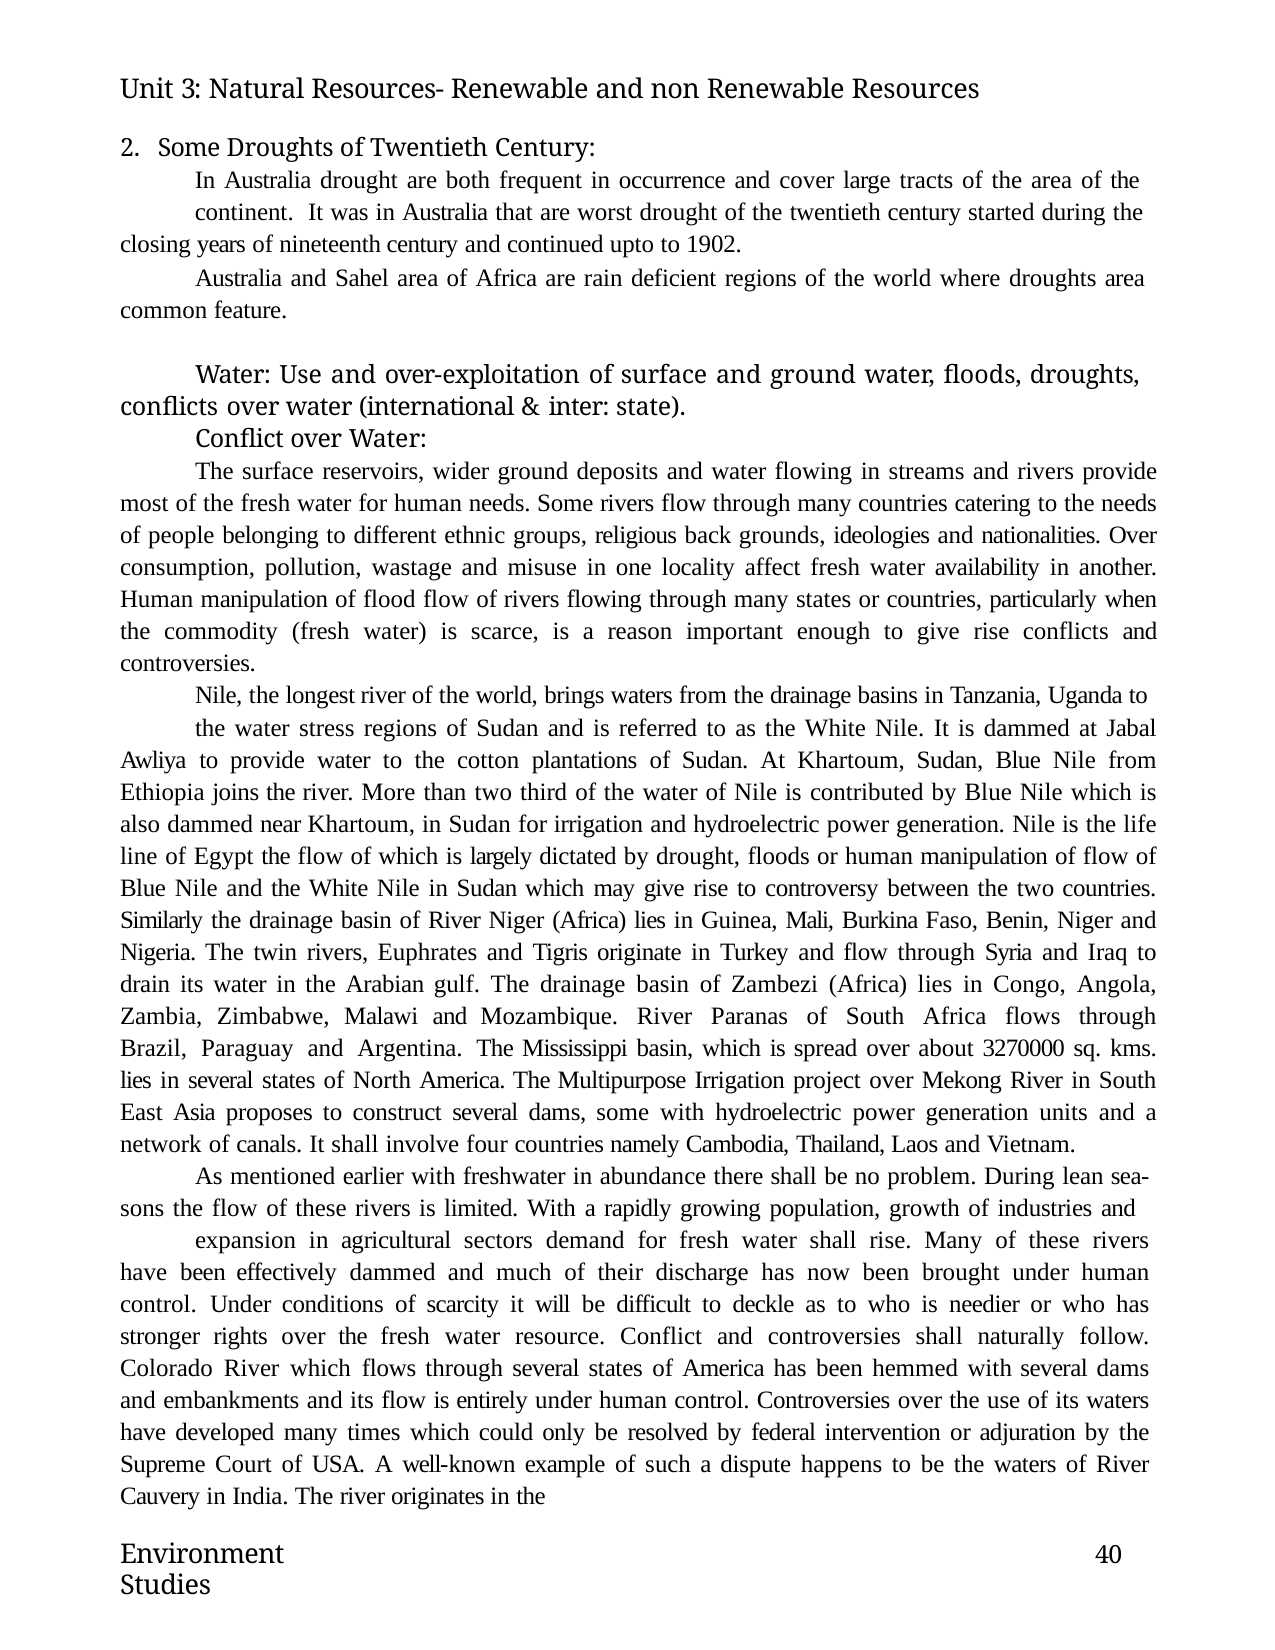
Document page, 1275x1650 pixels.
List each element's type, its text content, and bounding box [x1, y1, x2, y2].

text_box Unit 3: Natural Resources- Renewable and non Renewable Resources 2. Some Droughts of Twentieth Century: In Australia drought are both frequent in occurrence and cover large tracts of the area of the continent. It was in Australia that are worst drought of the twentieth century started during the closing years of nineteenth century and continued upto to 1902. Australia and Sahel area of Africa are rain deficient regions of the world where droughts area common feature. Water: Use and over-exploitation of surface and ground water, floods, droughts, conflicts over water (international & inter: state). Conflict over Water: The surface reservoirs, wider ground deposits and water flowing in streams and rivers provide most of the fresh water for human needs. Some rivers flow through many countries catering to the needs of people belonging to different ethnic groups, religious back grounds, ideologies and nationalities. Over consumption, pollution, wastage and misuse in one locality affect fresh water availability in another. Human manipulation of flood flow of rivers flowing through many states or countries, particularly when the commodity (fresh water) is scarce, is a reason important enough to give rise conflicts and controversies. Nile, the longest river of the world, brings waters from the drainage basins in Tanzania, Uganda to the water stress regions of Sudan and is referred to as the White Nile. It is dammed at Jabal Awliya to provide water to the cotton plantations of Sudan. At Khartoum, Sudan, Blue Nile from Ethiopia joins the river. More than two third of the water of Nile is contributed by Blue Nile which is also dammed near Khartoum, in Sudan for irrigation and hydroelectric power generation. Nile is the life line of Egypt the flow of which is largely dictated by drought, floods or human manipulation of flow of Blue Nile and the White Nile in Sudan which may give rise to controversy between the two countries. Similarly the drainage basin of River Niger (Africa) lies in Guinea, Mali, Burkina Faso, Benin, Niger and Nigeria. The twin rivers, Euphrates and Tigris originate in Turkey and flow through Syria and Iraq to drain its water in the Arabian gulf. The drainage basin of Zambezi (Africa) lies in Congo, Angola, Zambia, Zimbabwe, Malawi and Mozambique. River Paranas of South Africa flows through Brazil, Paraguay and Argentina. The Mississippi basin, which is spread over about 3270000 sq. kms. lies in several states of North America. The Multipurpose Irrigation project over Mekong River in South East Asia proposes to construct several dams, some with hydroelectric power generation units and a network of canals. It shall involve four countries namely Cambodia, Thailand, Laos and Vietnam. As mentioned earlier with freshwater in abundance there shall be no problem. During lean sea- sons the flow of these rivers is limited. With a rapidly growing population, growth of industries and expansion in agricultural sectors demand for fresh water shall rise. Many of these rivers have been effectively dammed and much of their discharge has now been brought under human control. Under conditions of scarcity it will be difficult to deckle as to who is needier or who has stronger rights over the fresh water resource. Conflict and controversies shall naturally follow. Colorado River which flows through several states of America has been hemmed with several dams and embankments and its flow is entirely under human control. Controversies over the use of its waters have developed many times which could only be resolved by federal intervention or adjuration by the Supreme Court of USA. A well-known example of such a dispute happens to be the waters of River Cauvery in India. The river originates in the [117, 69, 1158, 1510]
slide_number 40 [1088, 1539, 1137, 1650]
footer Environment Studies [117, 1538, 365, 1650]
